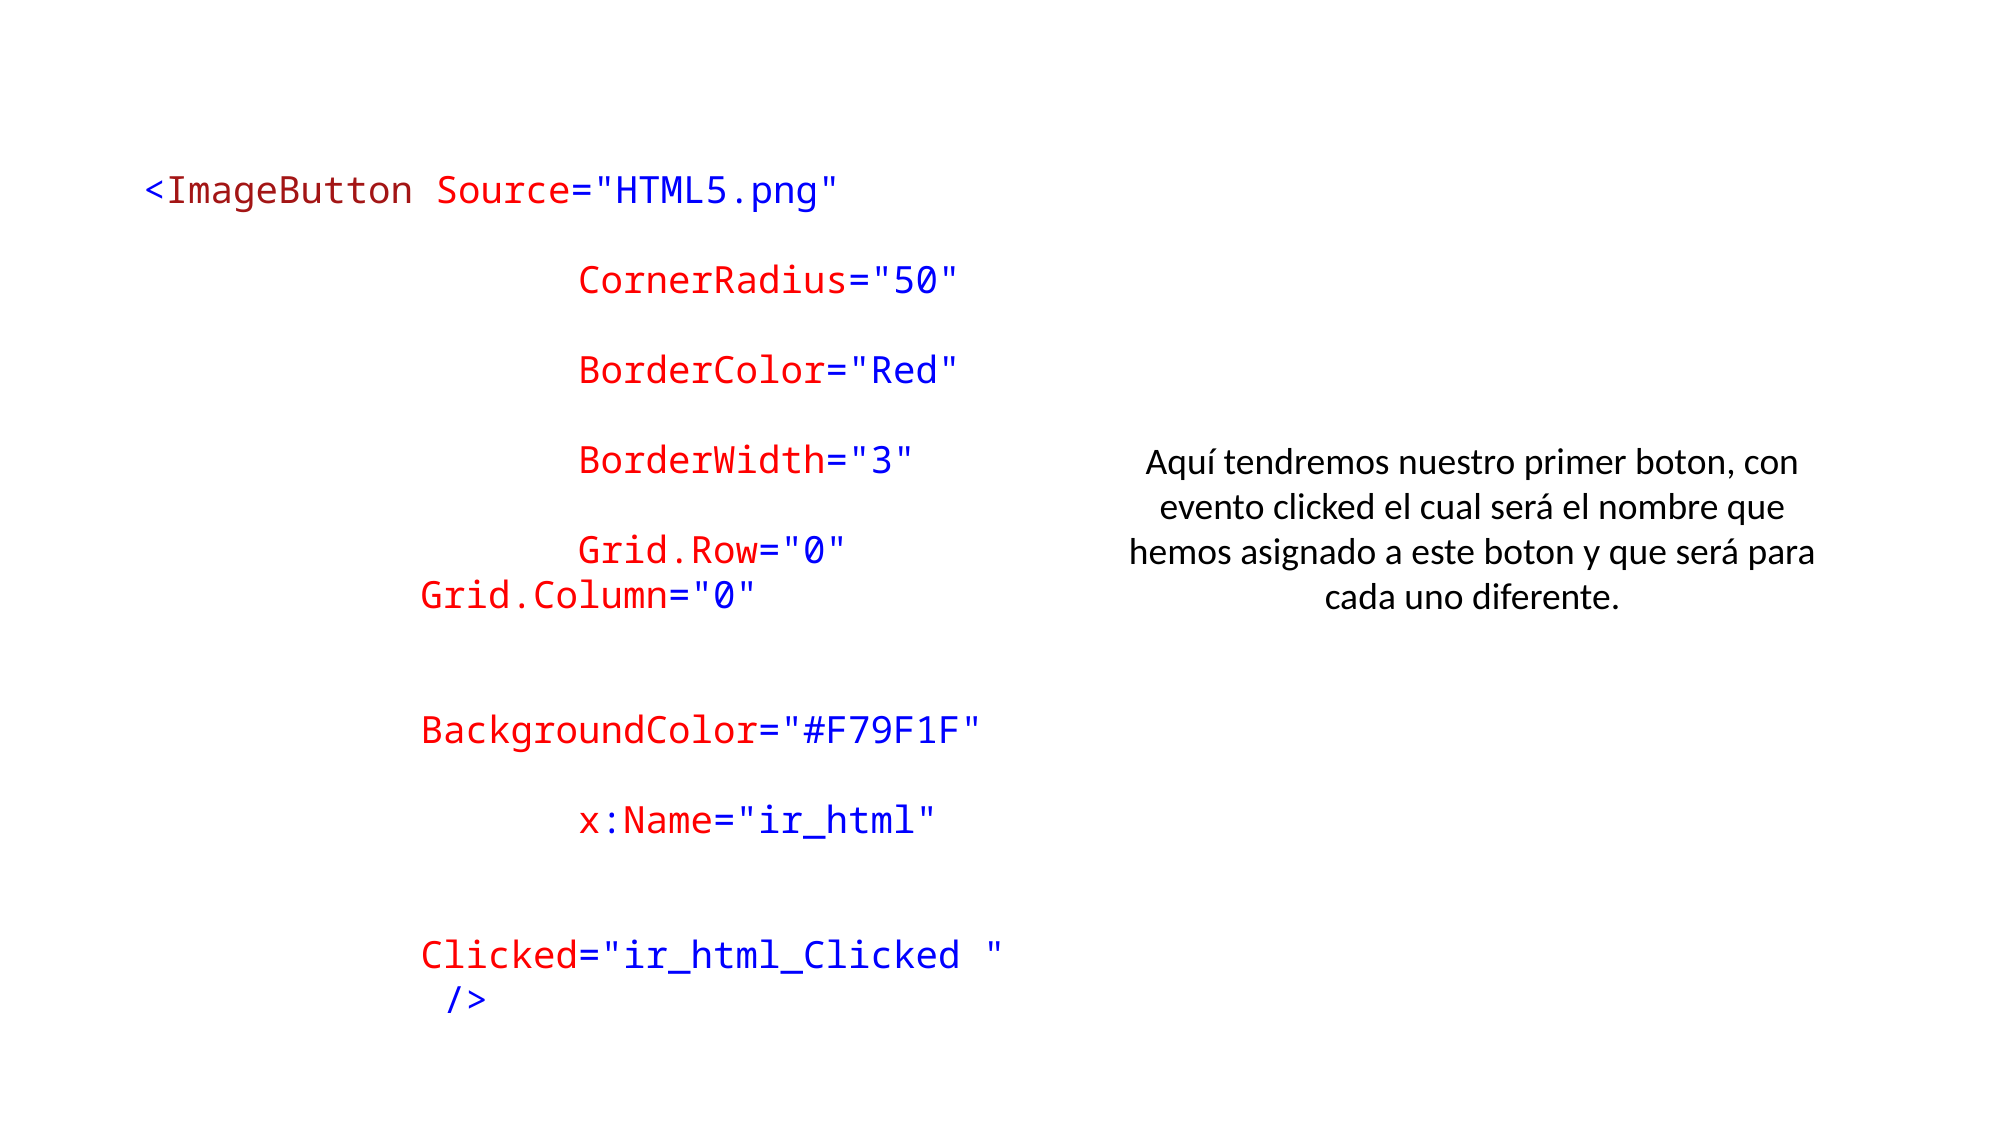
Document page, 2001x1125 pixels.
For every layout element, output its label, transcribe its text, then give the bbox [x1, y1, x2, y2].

text_box <ImageButton Source="HTML5.png" CornerRadius="50" BorderColor="Red" BorderWidth="3" Grid.Row="0" Grid.Column="0" BackgroundColor="#F79F1F" x:Name="ir_html" Clicked="ir_html_Clicked " /> [105, 158, 1106, 1028]
text_box Aquí tendremos nuestro primer boton, con evento clicked el cual será el nombre que hemos asignado a este boton y que será para cada uno diferente. [1105, 429, 1840, 625]
